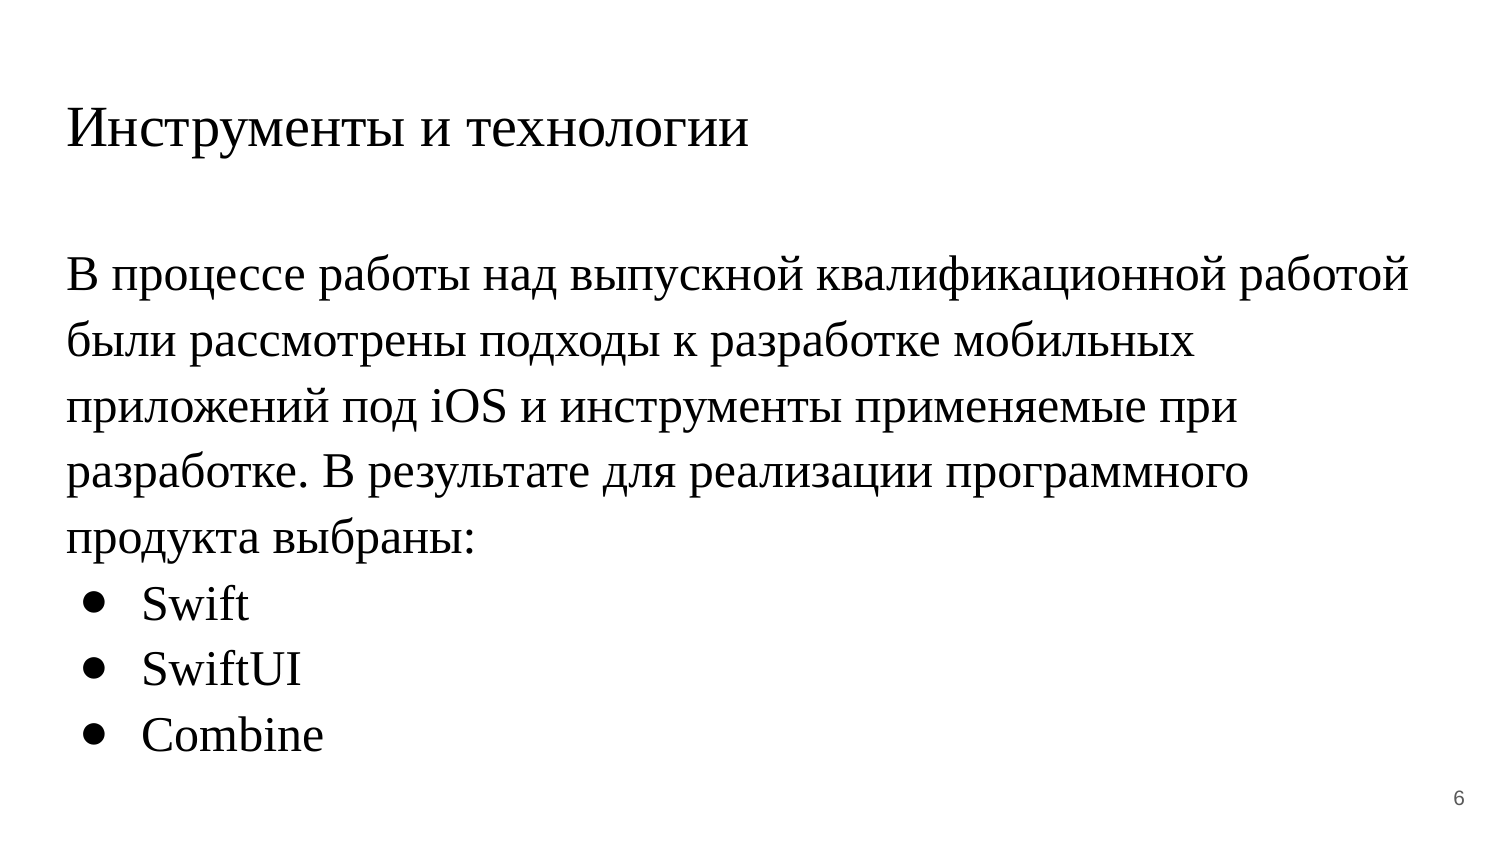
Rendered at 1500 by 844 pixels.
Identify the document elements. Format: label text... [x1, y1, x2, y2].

slide_number ‹#› [1389, 764, 1480, 830]
list В процессе работы над выпускной квалификационной работой были рассмотрены подходы к разработке мобильных приложений под iOS и инструменты применяемые при разработке. В результате для реализации программного продукта выбраны: Swift SwiftUI Combine [51, 219, 1449, 780]
title Инструменты и технологии [51, 72, 1449, 167]
